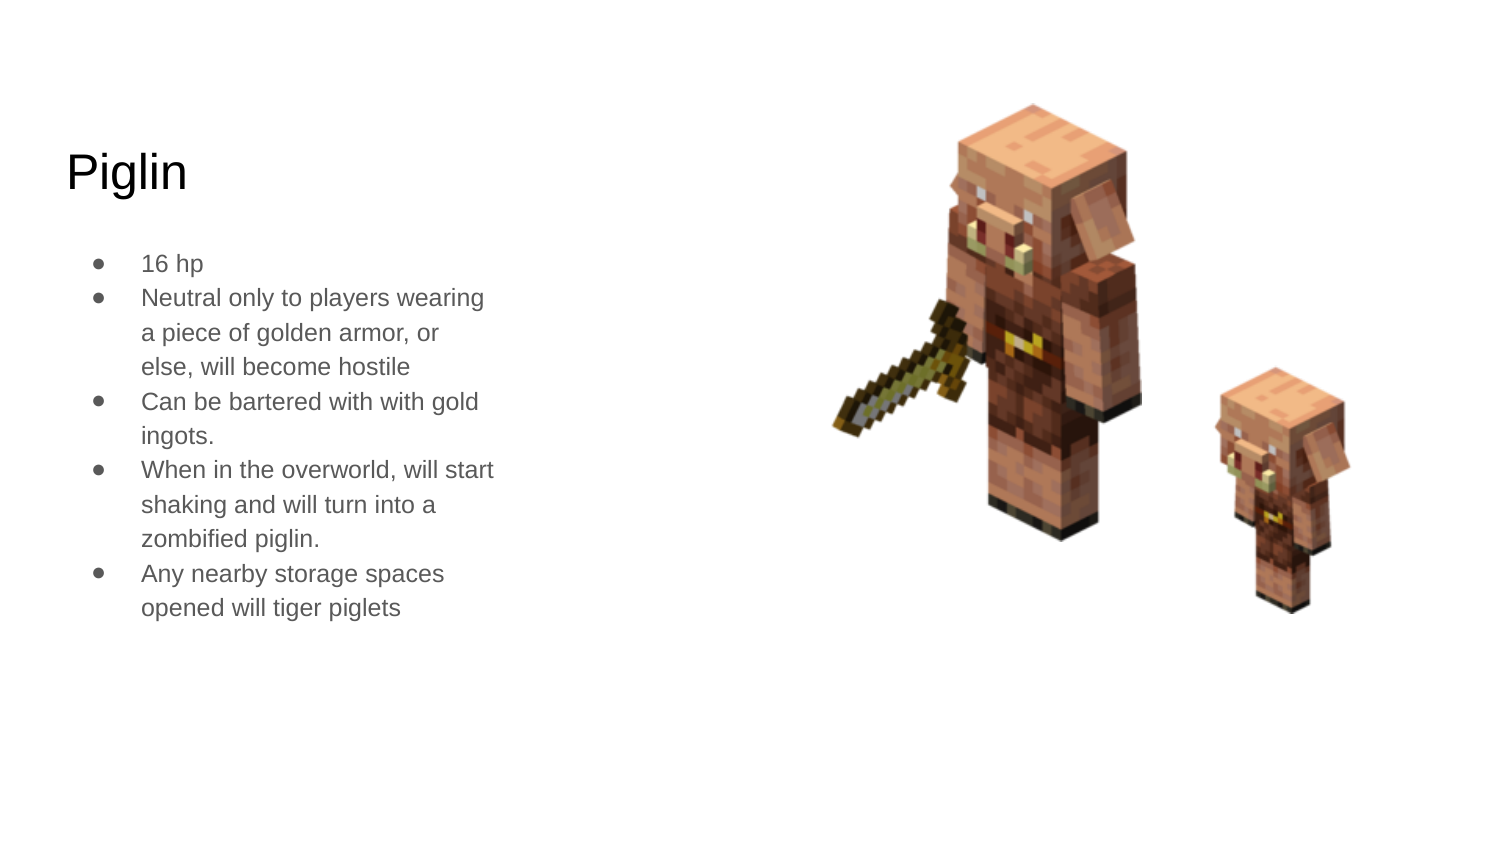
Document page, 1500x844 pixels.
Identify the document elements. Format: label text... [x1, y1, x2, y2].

picture [1166, 363, 1355, 614]
title Piglin [51, 91, 512, 216]
list 16 hp Neutral only to players wearing a piece of golden armor, or else, will become hostile Can be bartered with with gold ingots. When in the overworld, will start shaking and will turn into a zombified piglin. Any nearby storage spaces opened will tiger piglets [51, 227, 512, 750]
picture [828, 59, 1142, 542]
